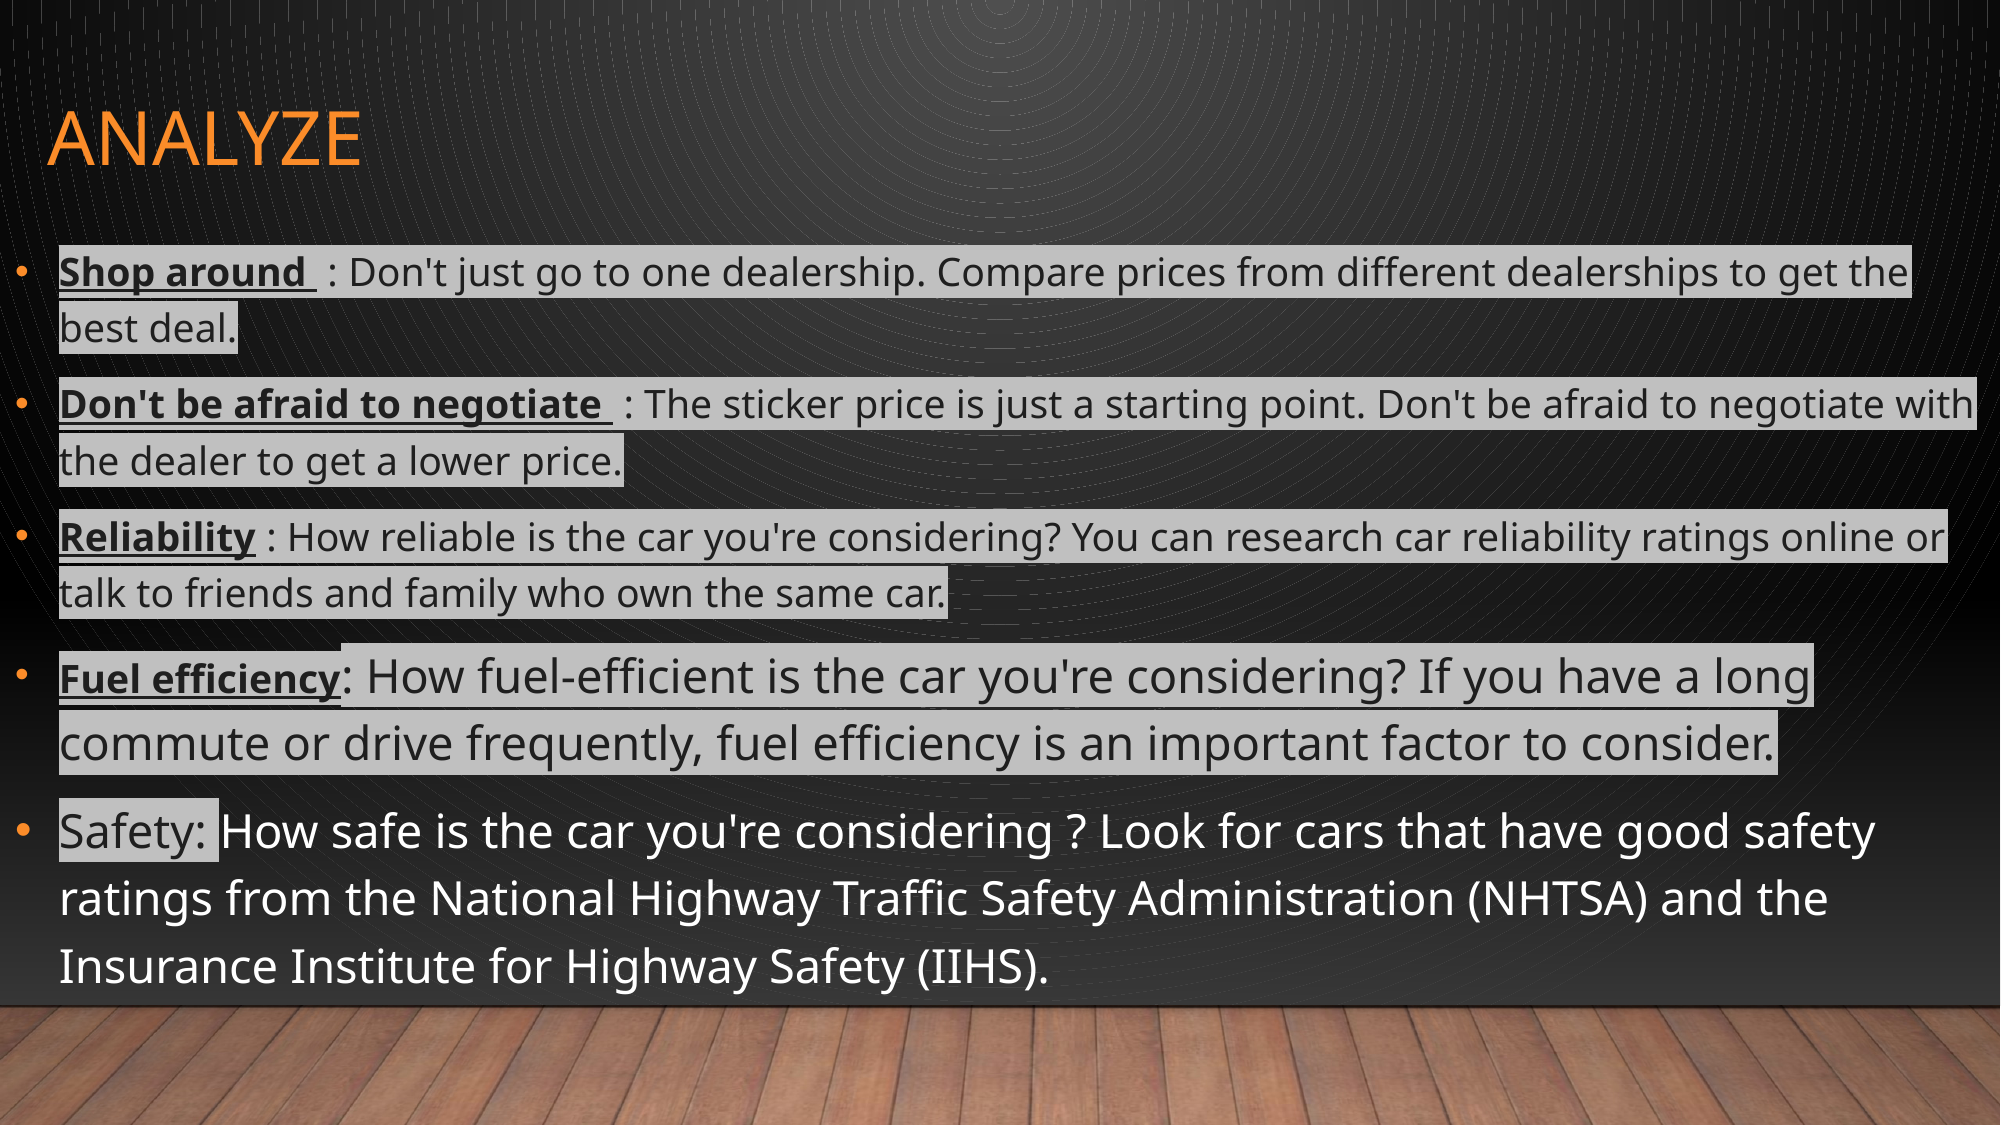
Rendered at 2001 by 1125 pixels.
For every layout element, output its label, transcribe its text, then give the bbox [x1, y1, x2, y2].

list Shop around : Don't just go to one dealership. Compare prices from different dealerships to get the best deal. Don't be afraid to negotiate : The sticker price is just a starting point. Don't be afraid to negotiate with the dealer to get a lower price. Reliability : How reliable is the car you're considering? You can research car reliability ratings online or talk to friends and family who own the same car. Fuel efficiency: How fuel-efficient is the car you're considering? If you have a long commute or drive frequently, fuel efficiency is an important factor to consider. Safety: How safe is the car you're considering ? Look for cars that have good safety ratings from the National Highway Traffic Safety Administration (NHTSA) and the Insurance Institute for Highway Safety (IIHS). [0, 230, 2000, 1006]
picture [0, 1006, 2000, 1125]
title Analyze [32, 89, 609, 189]
